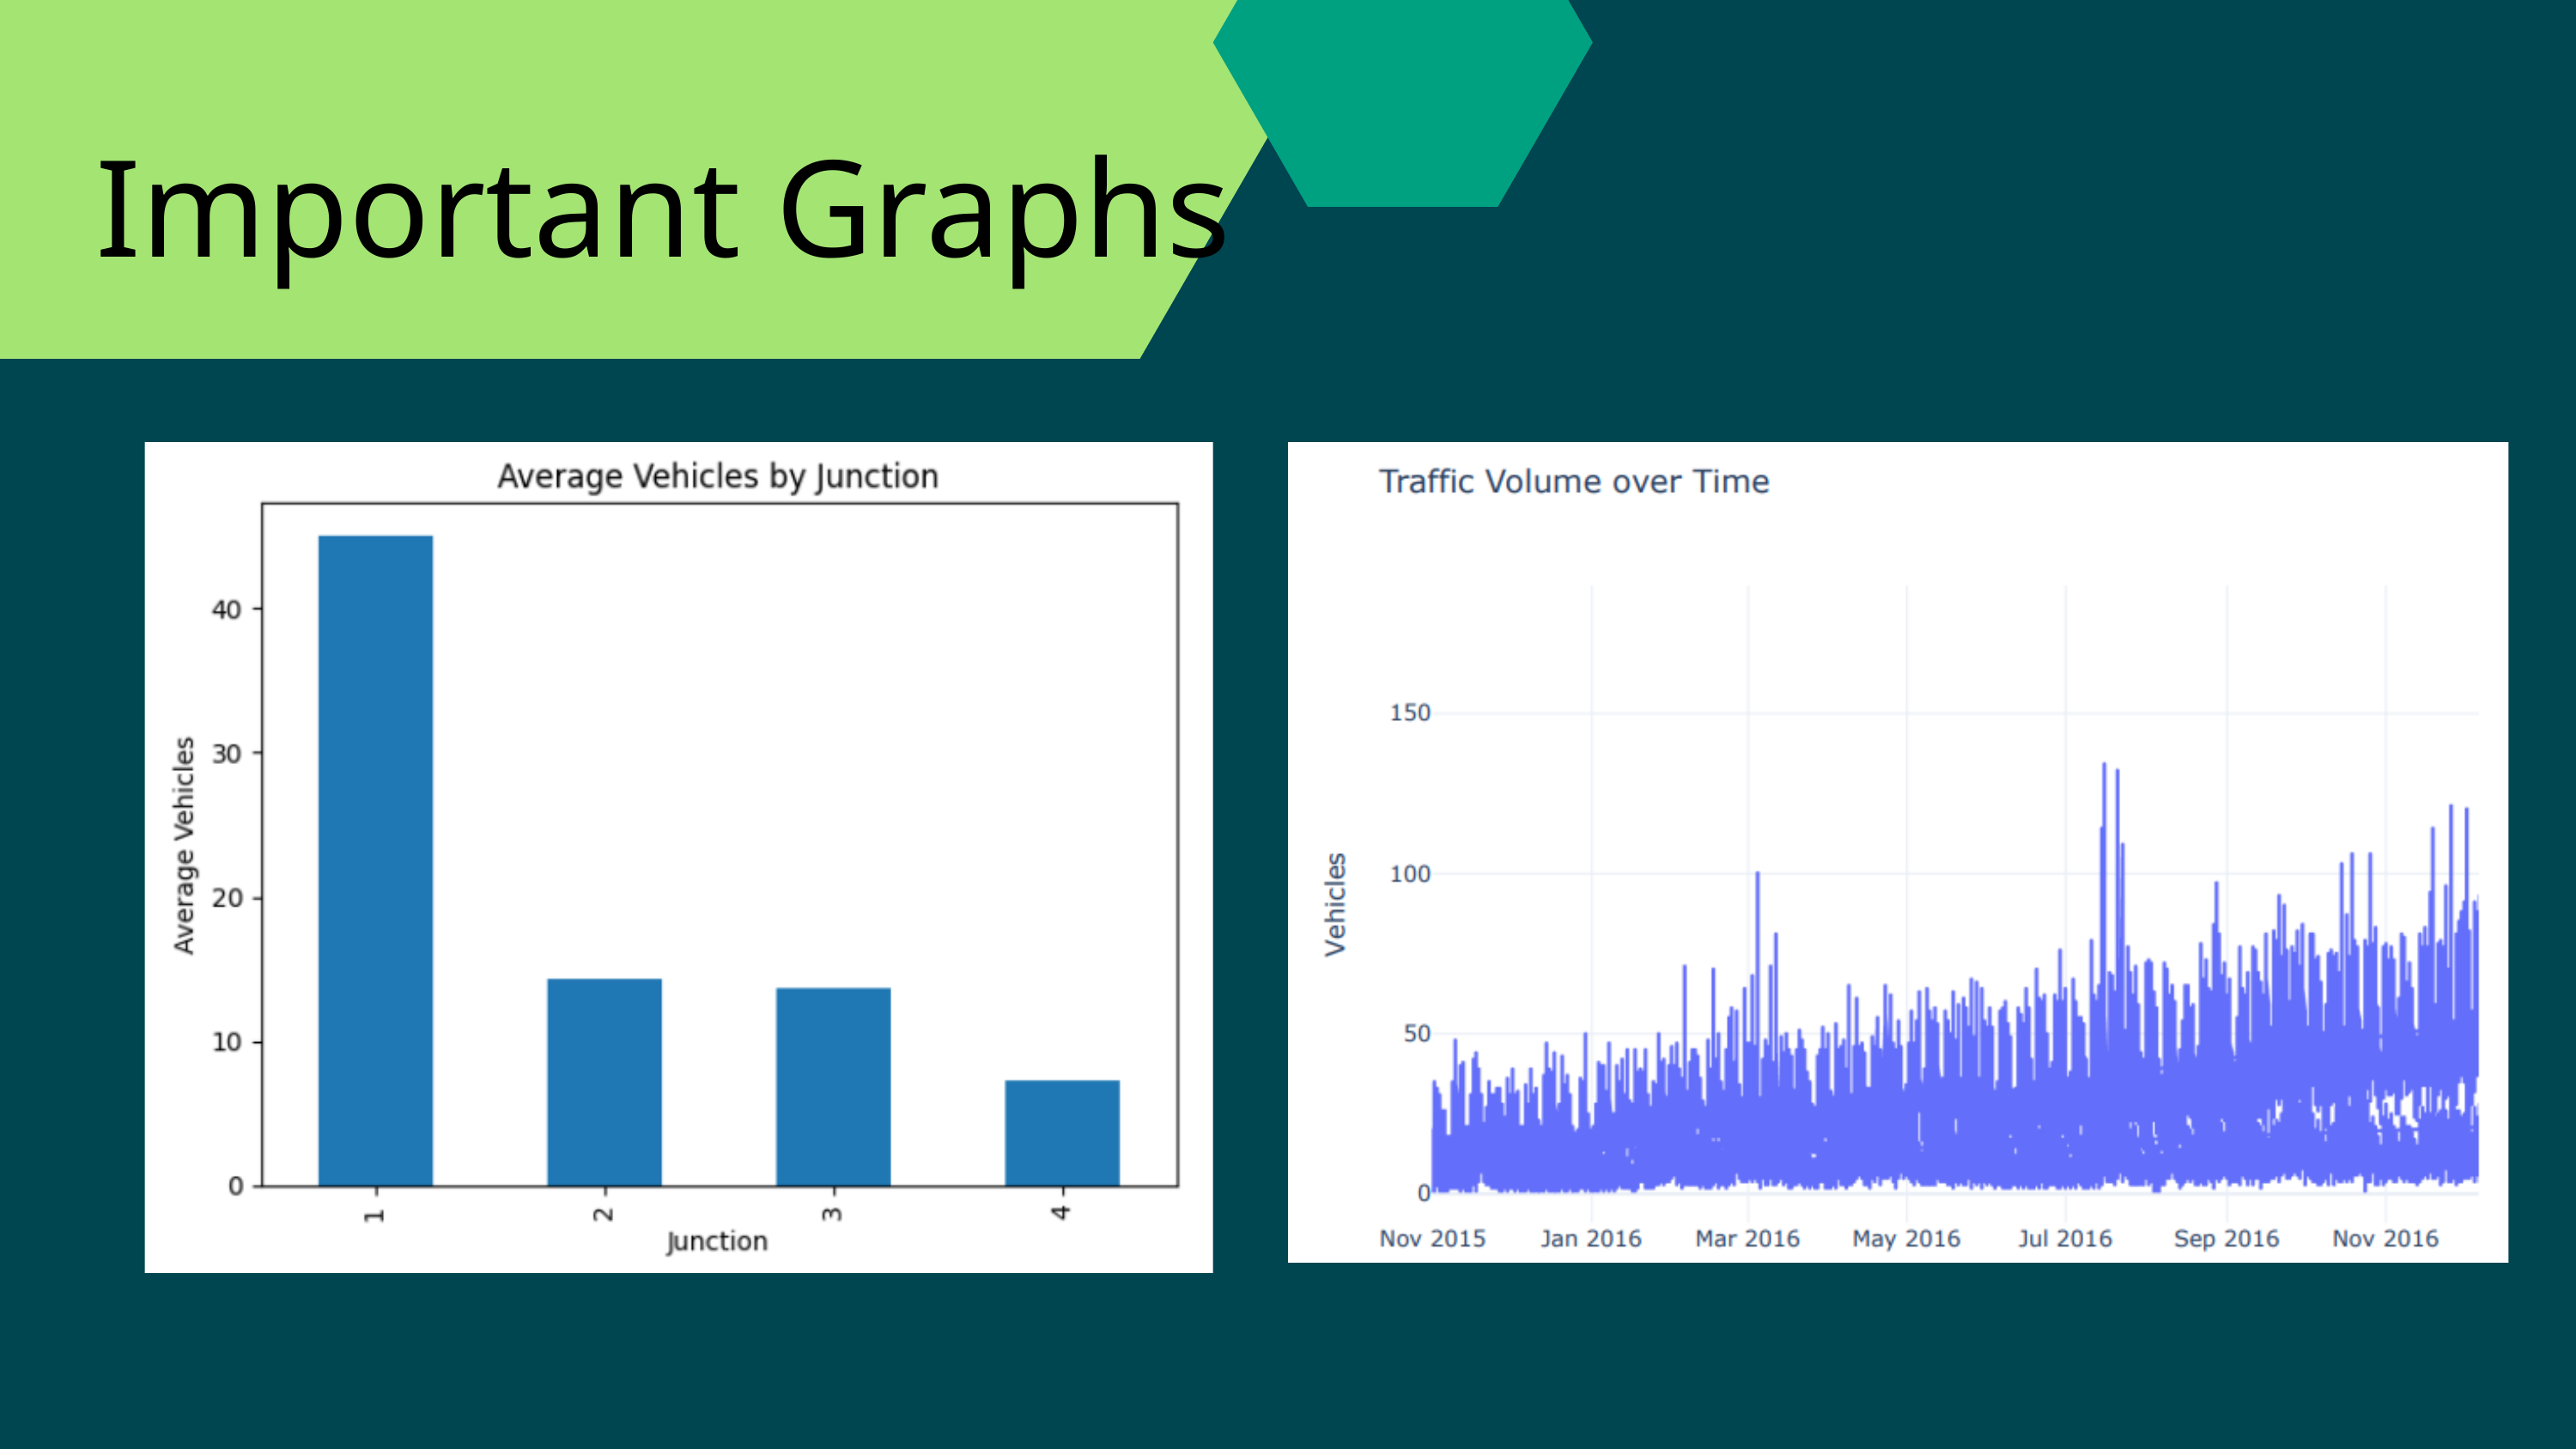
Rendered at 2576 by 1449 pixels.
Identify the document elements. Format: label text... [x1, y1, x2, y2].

text_box [1287, 442, 2509, 1263]
text_box [144, 442, 1213, 1273]
text_box [1212, 0, 1593, 207]
text_box [0, 0, 1240, 359]
text_box Important Graphs [95, 91, 1318, 284]
